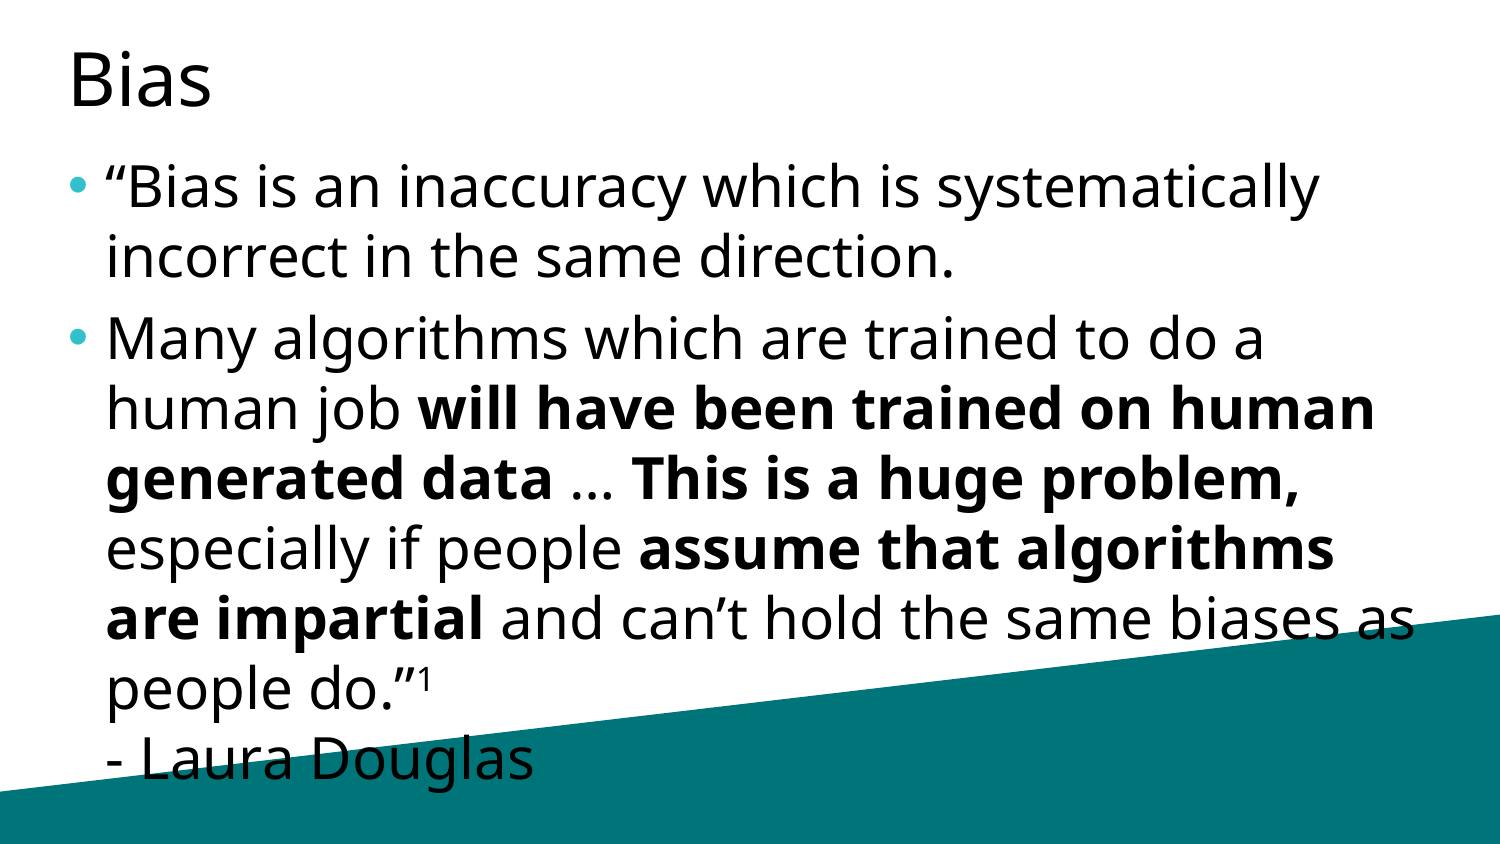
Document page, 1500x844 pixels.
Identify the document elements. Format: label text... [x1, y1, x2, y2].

title Bias [52, 41, 1444, 142]
list “Bias is an inaccuracy which is systematically incorrect in the same direction. Many algorithms which are trained to do a human job will have been trained on human generated data … This is a huge problem, especially if people assume that algorithms are impartial and can’t hold the same biases as people do.”1 - Laura Douglas 1 https://medium.com/@laurahelendouglas/ai-is-not-just-learning-our-biases-it-is-amplifying-them-4d0dee75931d [52, 142, 1444, 615]
